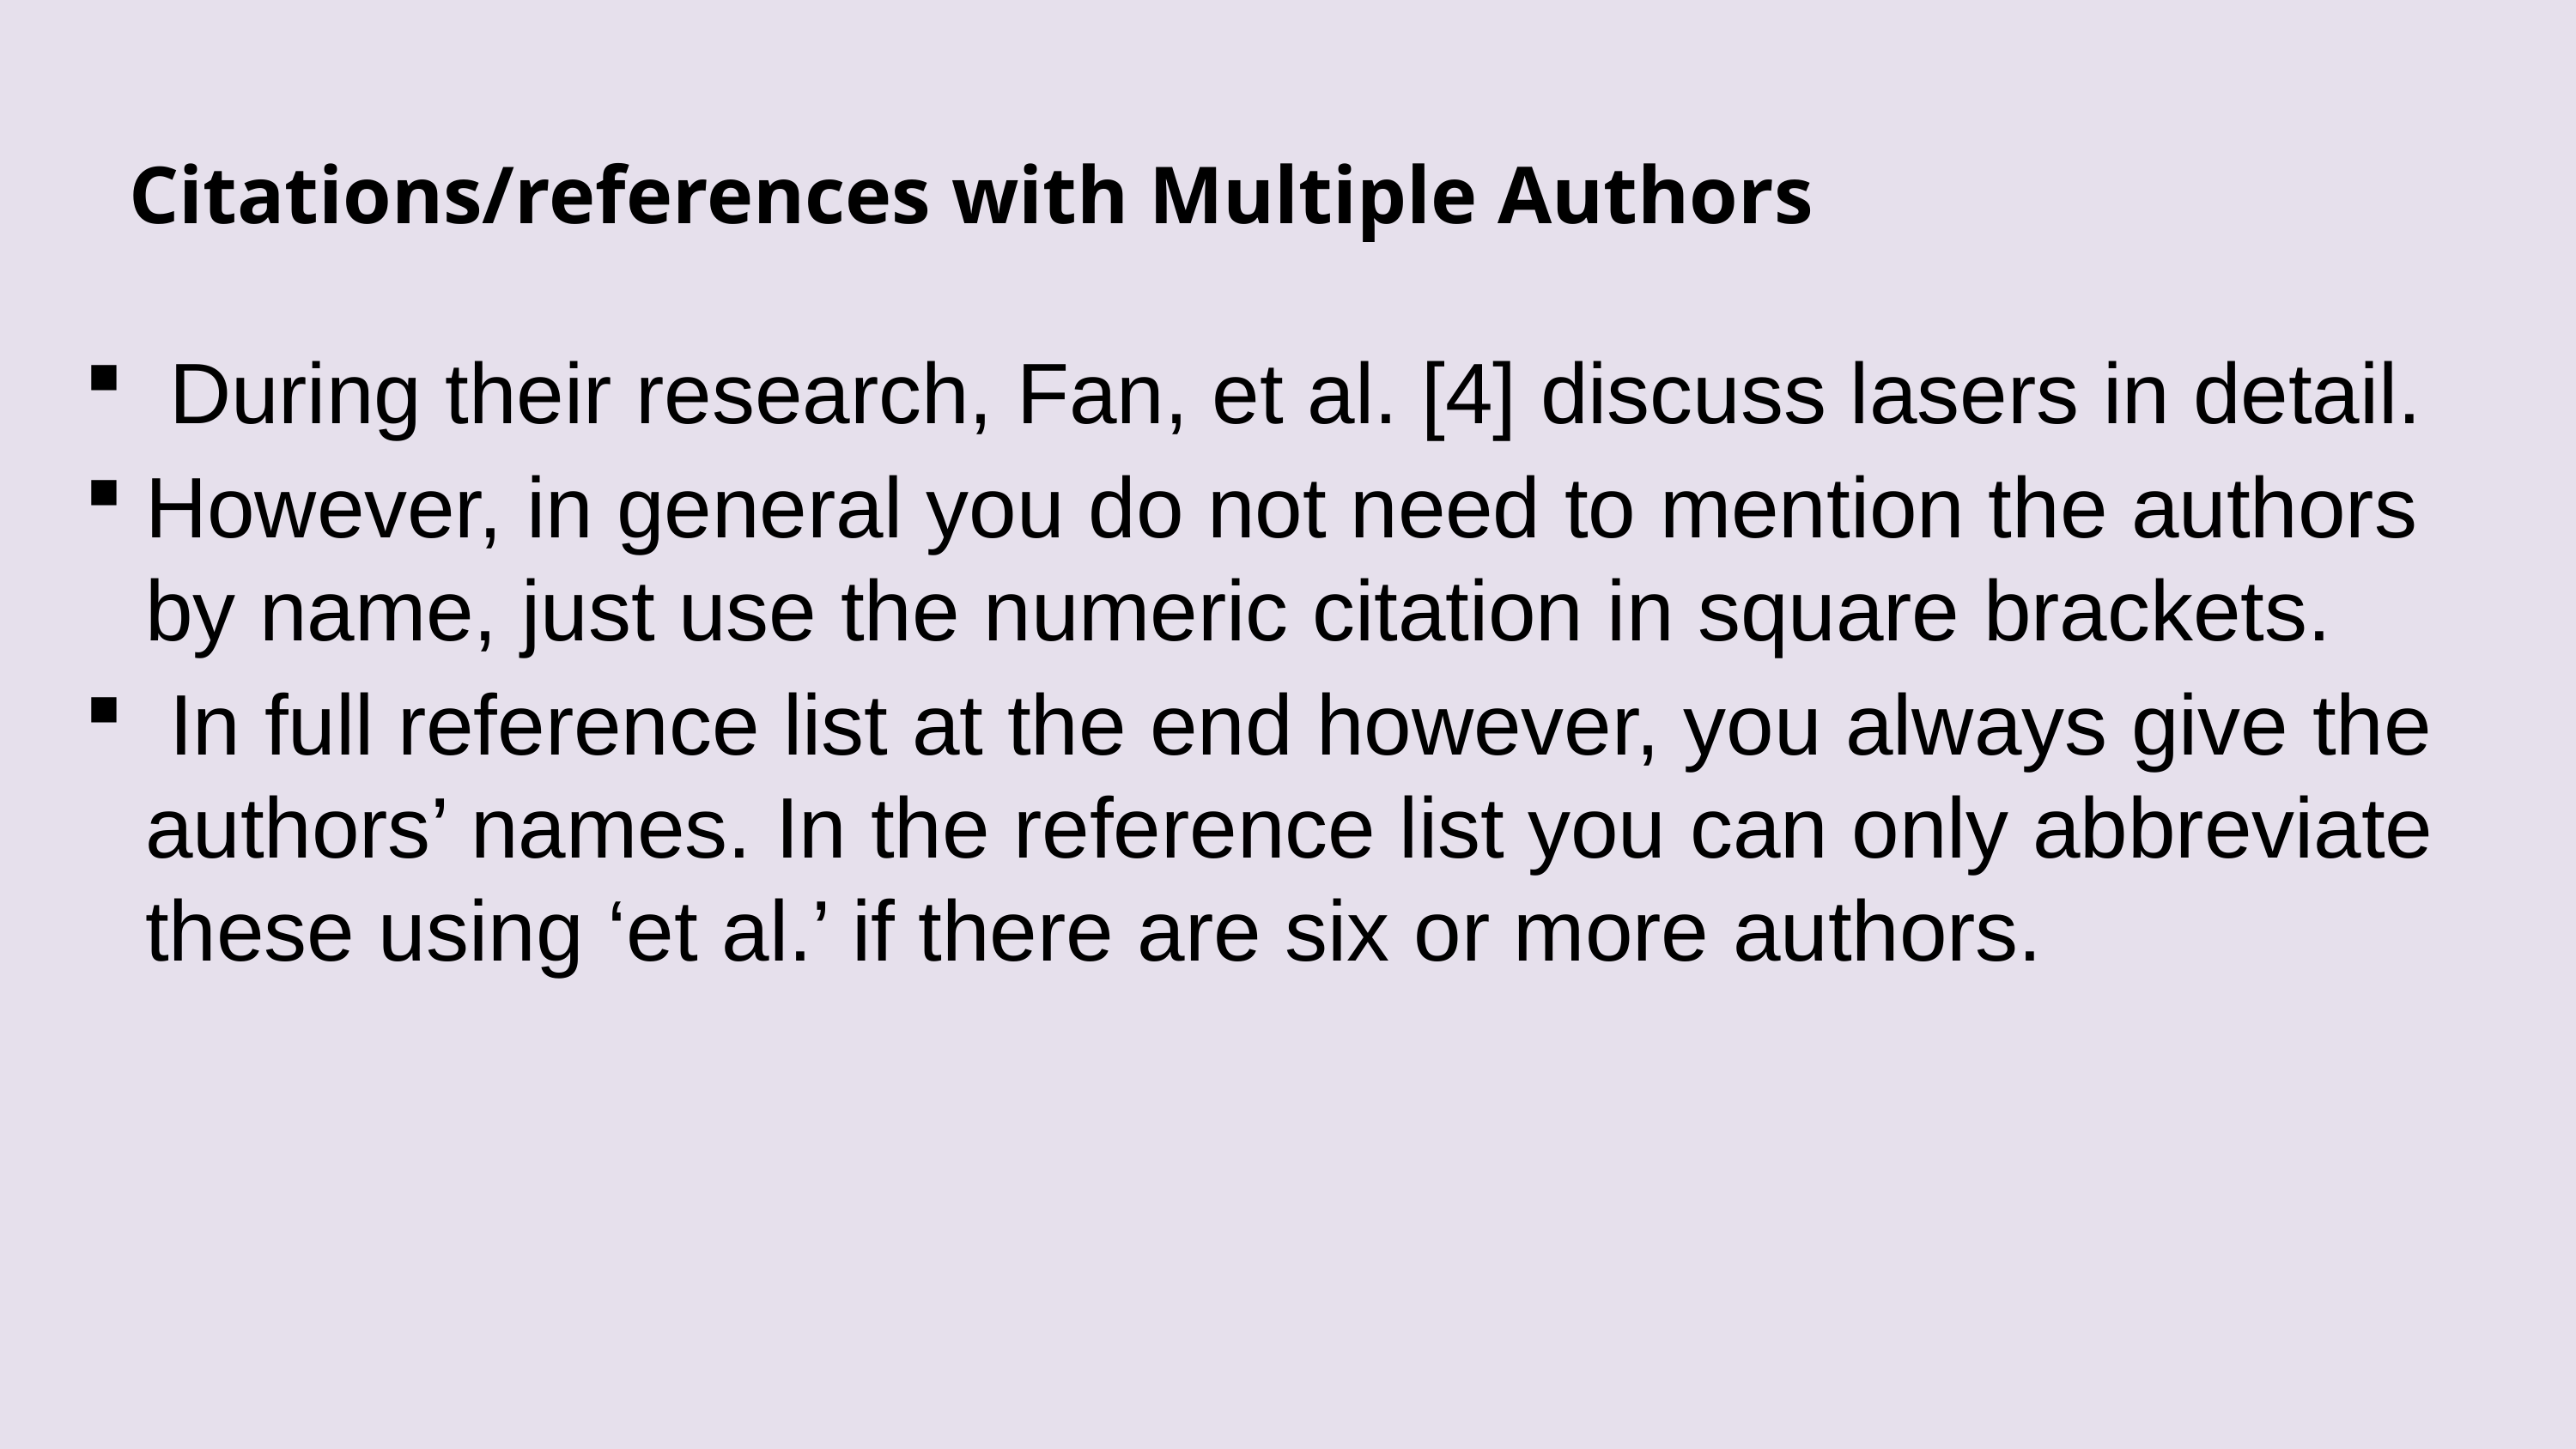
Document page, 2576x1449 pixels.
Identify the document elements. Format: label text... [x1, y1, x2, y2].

list During their research, Fan, et al. [4] discuss lasers in detail. However, in general you do not need to mention the authors by name, just use the numeric citation in square brackets. In full reference list at the end however, you always give the authors’ names. In the reference list you can only abbreviate these using ‘et al.’ if there are six or more authors. [68, 330, 2533, 1449]
title Citations/references with Multiple Authors [116, 52, 2533, 330]
